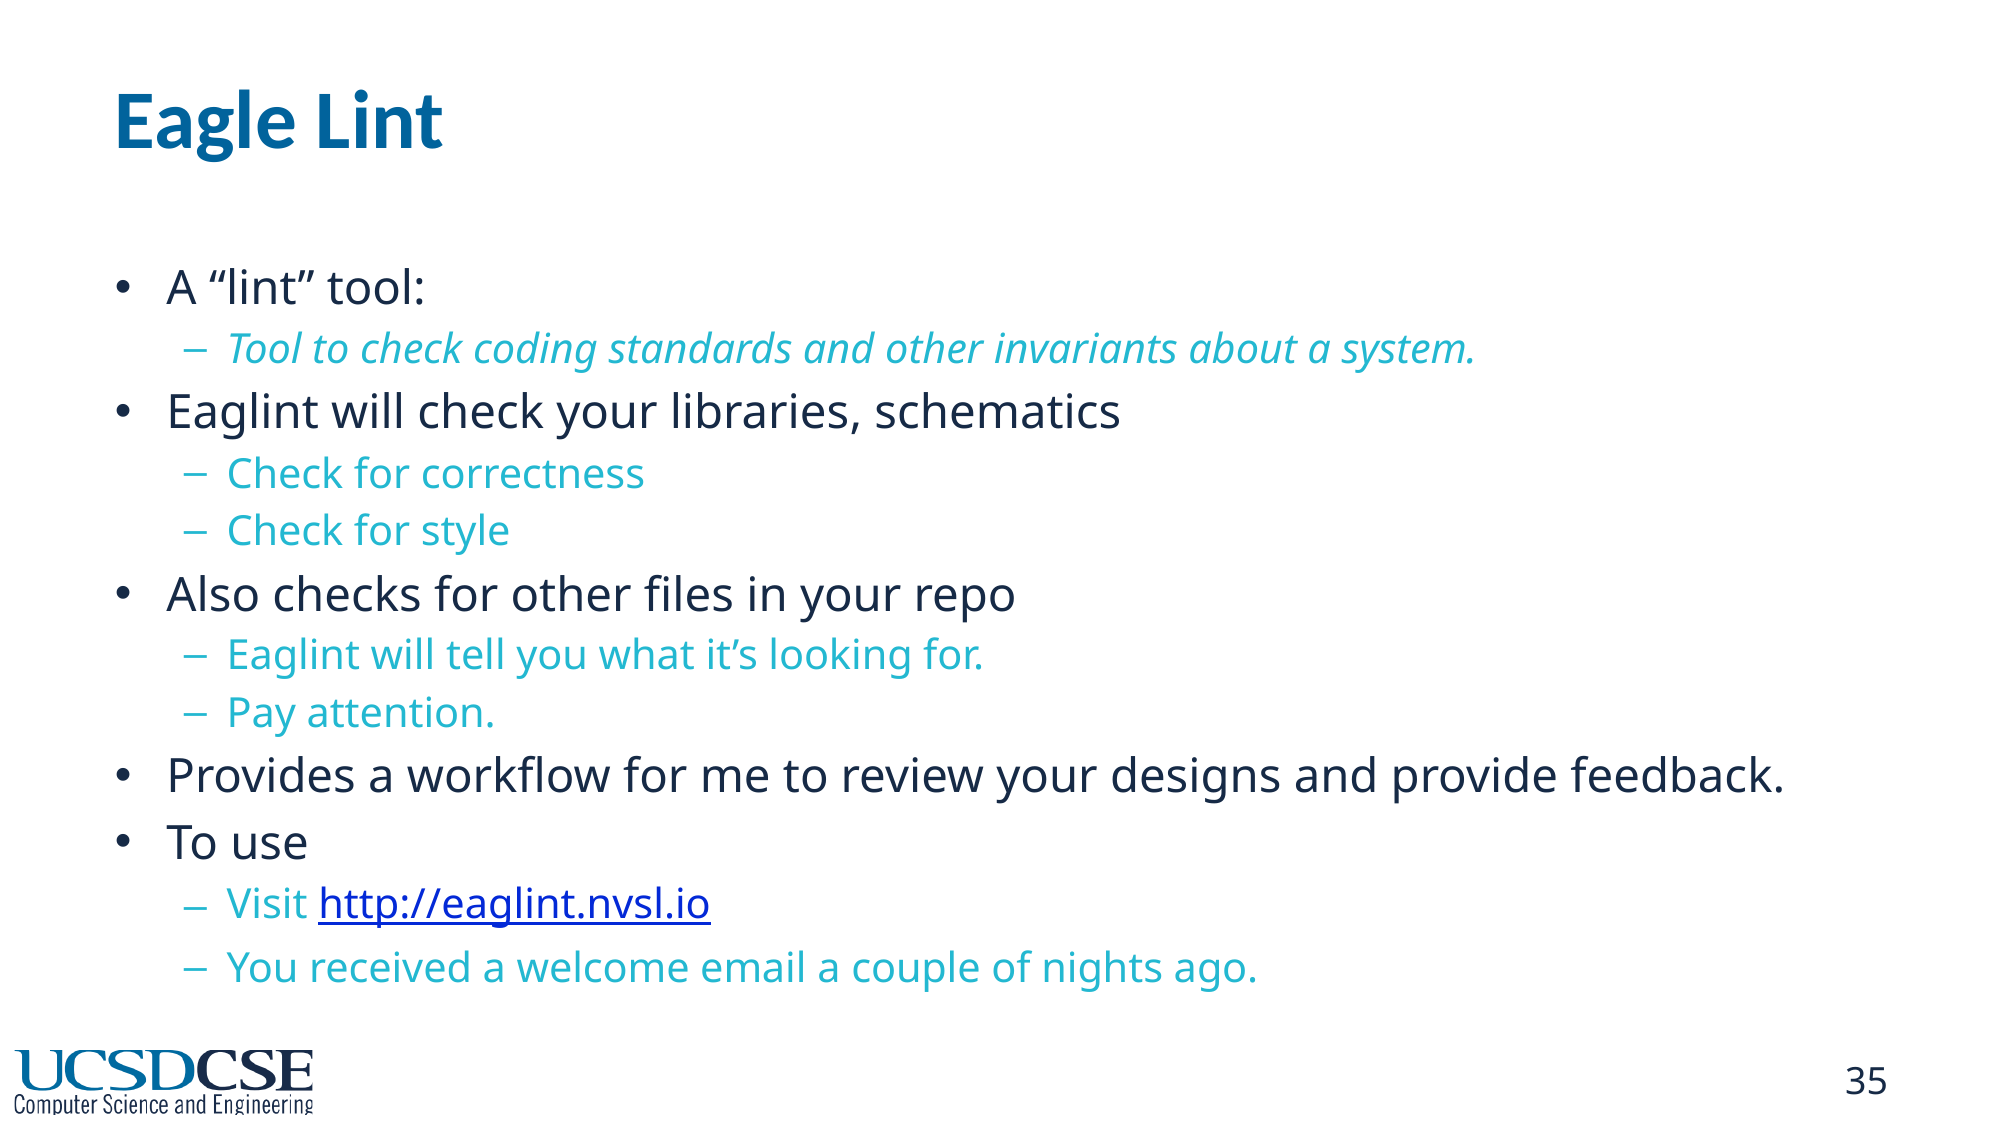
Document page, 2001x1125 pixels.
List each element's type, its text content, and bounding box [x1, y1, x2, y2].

title Eagle Lint [99, 9, 1900, 222]
list A “lint” tool: Tool to check coding standards and other invariants about a system. Eaglint will check your libraries, schematics Check for correctness Check for style Also checks for other files in your repo Eaglint will tell you what it’s looking for. Pay attention. Provides a workflow for me to review your designs and provide feedback. To use Visit http://eaglint.nvsl.io You received a welcome email a couple of nights ago. [99, 249, 1900, 1005]
